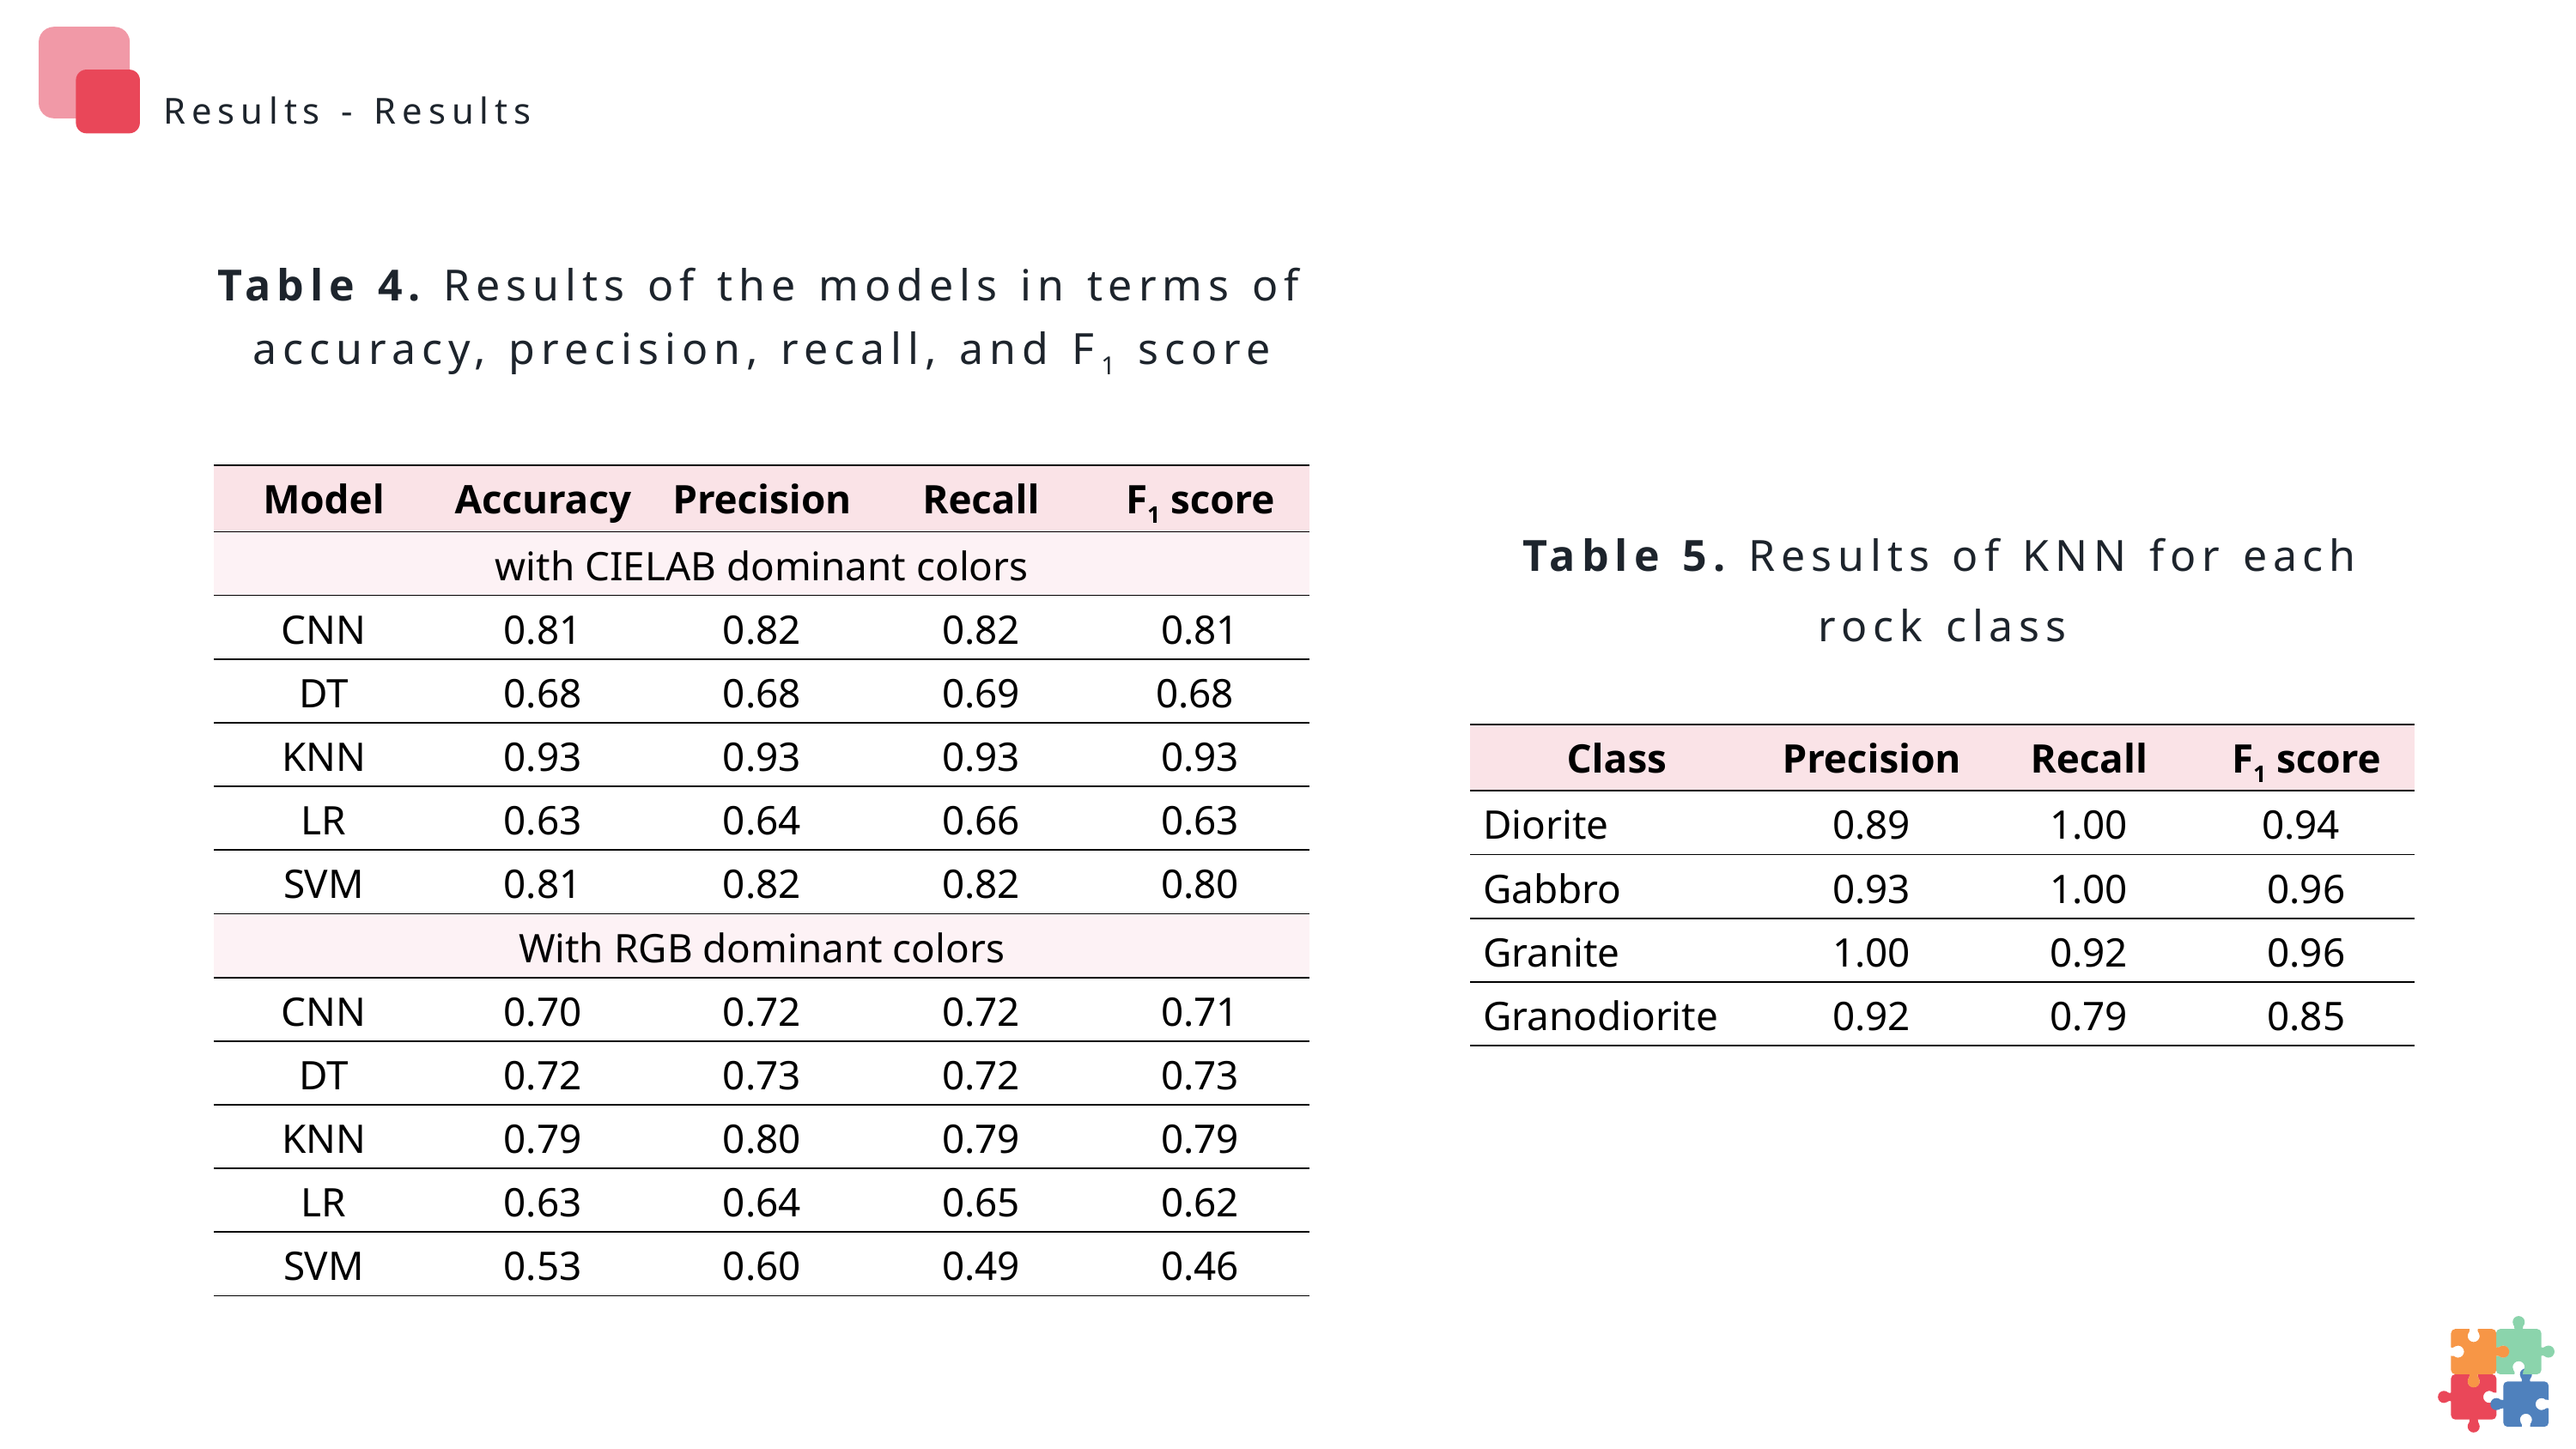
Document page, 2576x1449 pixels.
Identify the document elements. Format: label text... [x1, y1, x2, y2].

table_cell DT [214, 1042, 434, 1104]
table_cell DT [214, 660, 434, 722]
table_cell 0.79 [1980, 983, 2197, 1045]
table_cell with CIELAB dominant colors [214, 532, 1309, 595]
table_cell 0.96 [2197, 919, 2415, 981]
table_cell 0.80 [653, 1106, 872, 1167]
table_cell 0.68 [434, 660, 653, 722]
table_cell 0.49 [872, 1233, 1091, 1295]
table_cell SVM [214, 851, 434, 913]
table_cell CNN [214, 979, 434, 1040]
table_cell 0.65 [872, 1169, 1091, 1231]
table_cell 0.62 [1091, 1169, 1309, 1231]
table_cell 0.82 [653, 851, 872, 913]
table_cell 0.93 [1091, 724, 1309, 785]
table_cell 0.73 [1091, 1042, 1309, 1104]
table_cell Gabbro [1470, 855, 1763, 918]
table_cell 0.69 [872, 660, 1091, 722]
table_cell 0.92 [1980, 919, 2197, 981]
table_cell Granite [1470, 919, 1763, 981]
table_cell 0.68 [1091, 660, 1309, 722]
table_cell 0.82 [653, 596, 872, 658]
table_cell 0.93 [1763, 855, 1980, 918]
table_cell KNN [214, 1106, 434, 1167]
table_cell 0.81 [434, 851, 653, 913]
table_header Precision [1763, 725, 1980, 790]
table_cell 0.72 [653, 979, 872, 1040]
table_cell 0.60 [653, 1233, 872, 1295]
table_cell 1.00 [1980, 791, 2197, 854]
table_cell 0.66 [872, 787, 1091, 849]
table_cell Diorite [1470, 791, 1763, 854]
table_cell 0.82 [872, 851, 1091, 913]
table_cell 0.79 [434, 1106, 653, 1167]
text_box Table 4. Results of the models in terms of accuracy, precision, recall, and F1 score [179, 233, 1344, 386]
table_cell 0.63 [434, 787, 653, 849]
table_cell LR [214, 787, 434, 849]
table_cell 0.73 [653, 1042, 872, 1104]
table_cell 0.81 [1091, 596, 1309, 658]
text_box Results - Results [150, 54, 762, 138]
table_cell 0.82 [872, 596, 1091, 658]
table_cell CNN [214, 596, 434, 658]
table_cell 0.81 [434, 596, 653, 658]
table_cell 0.63 [1091, 787, 1309, 849]
table_cell 0.96 [2197, 855, 2415, 918]
table_cell SVM [214, 1233, 434, 1295]
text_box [38, 26, 141, 134]
table_cell 0.63 [434, 1169, 653, 1231]
table_cell 0.79 [872, 1106, 1091, 1167]
table_cell 0.92 [1763, 983, 1980, 1045]
table_cell 0.80 [1091, 851, 1309, 913]
table_cell KNN [214, 724, 434, 785]
table_header Recall [1980, 725, 2197, 790]
table_cell 0.46 [1091, 1233, 1309, 1295]
table_cell 1.00 [1980, 855, 2197, 918]
table_header F1 score [1091, 466, 1309, 531]
table_cell With RGB dominant colors [214, 914, 1309, 977]
table_cell 0.89 [1763, 791, 1980, 854]
table_cell 0.94 [2197, 791, 2415, 854]
text_box Table 5. Results of KNN for each rock class [1470, 503, 2415, 657]
table_cell LR [214, 1169, 434, 1231]
table_cell 0.72 [434, 1042, 653, 1104]
table_cell 0.71 [1091, 979, 1309, 1040]
table_cell Granodiorite [1470, 983, 1763, 1045]
table_cell 0.85 [2197, 983, 2415, 1045]
table_cell 0.79 [1091, 1106, 1309, 1167]
table_cell 0.93 [872, 724, 1091, 785]
table_cell 0.53 [434, 1233, 653, 1295]
table_cell 0.64 [653, 787, 872, 849]
table_cell 0.72 [872, 1042, 1091, 1104]
table_cell 0.68 [653, 660, 872, 722]
table_cell 0.93 [434, 724, 653, 785]
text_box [2437, 1315, 2555, 1433]
table_header Accuracy [434, 466, 653, 531]
table_cell 0.70 [434, 979, 653, 1040]
table_cell 1.00 [1763, 919, 1980, 981]
table_header F1 score [2197, 725, 2415, 790]
table_cell 0.72 [872, 979, 1091, 1040]
table_header Precision [653, 466, 872, 531]
table_cell 0.93 [653, 724, 872, 785]
table_header Class [1470, 725, 1763, 790]
table_header Model [214, 466, 434, 531]
table_cell 0.64 [653, 1169, 872, 1231]
table_header Recall [872, 466, 1091, 531]
